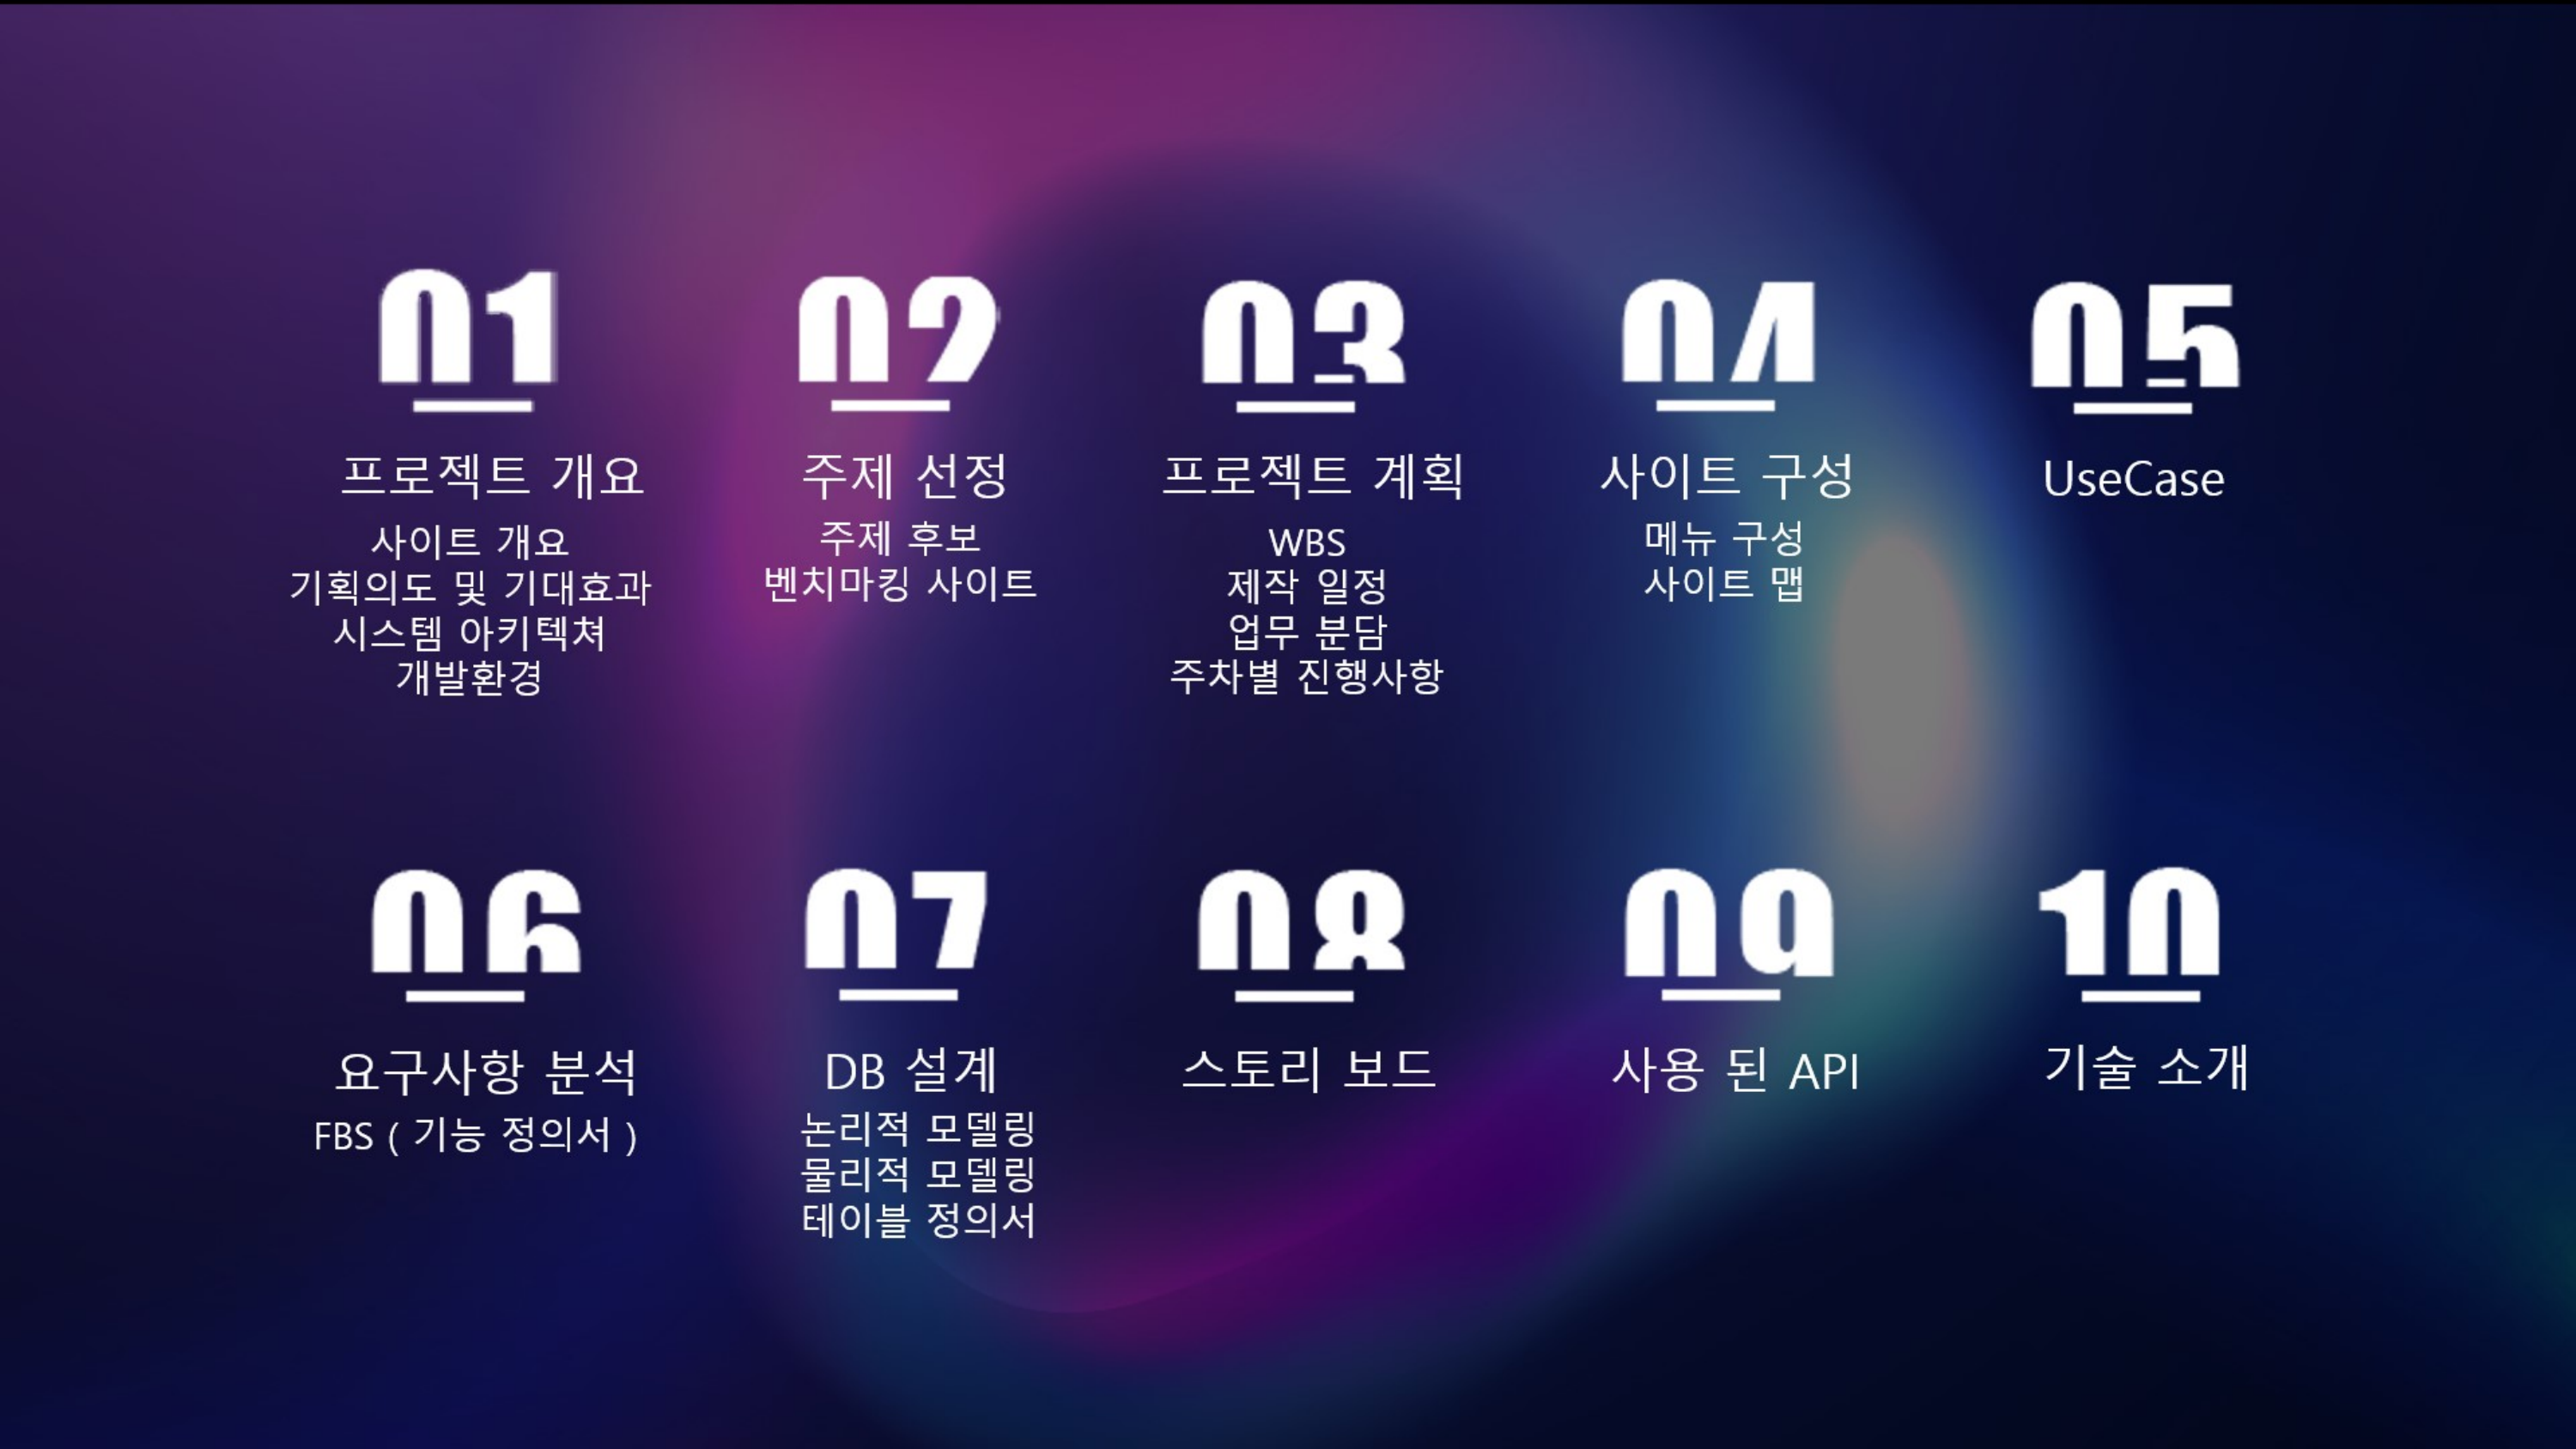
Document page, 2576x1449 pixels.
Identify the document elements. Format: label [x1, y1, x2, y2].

text_box [0, 0, 2576, 1449]
